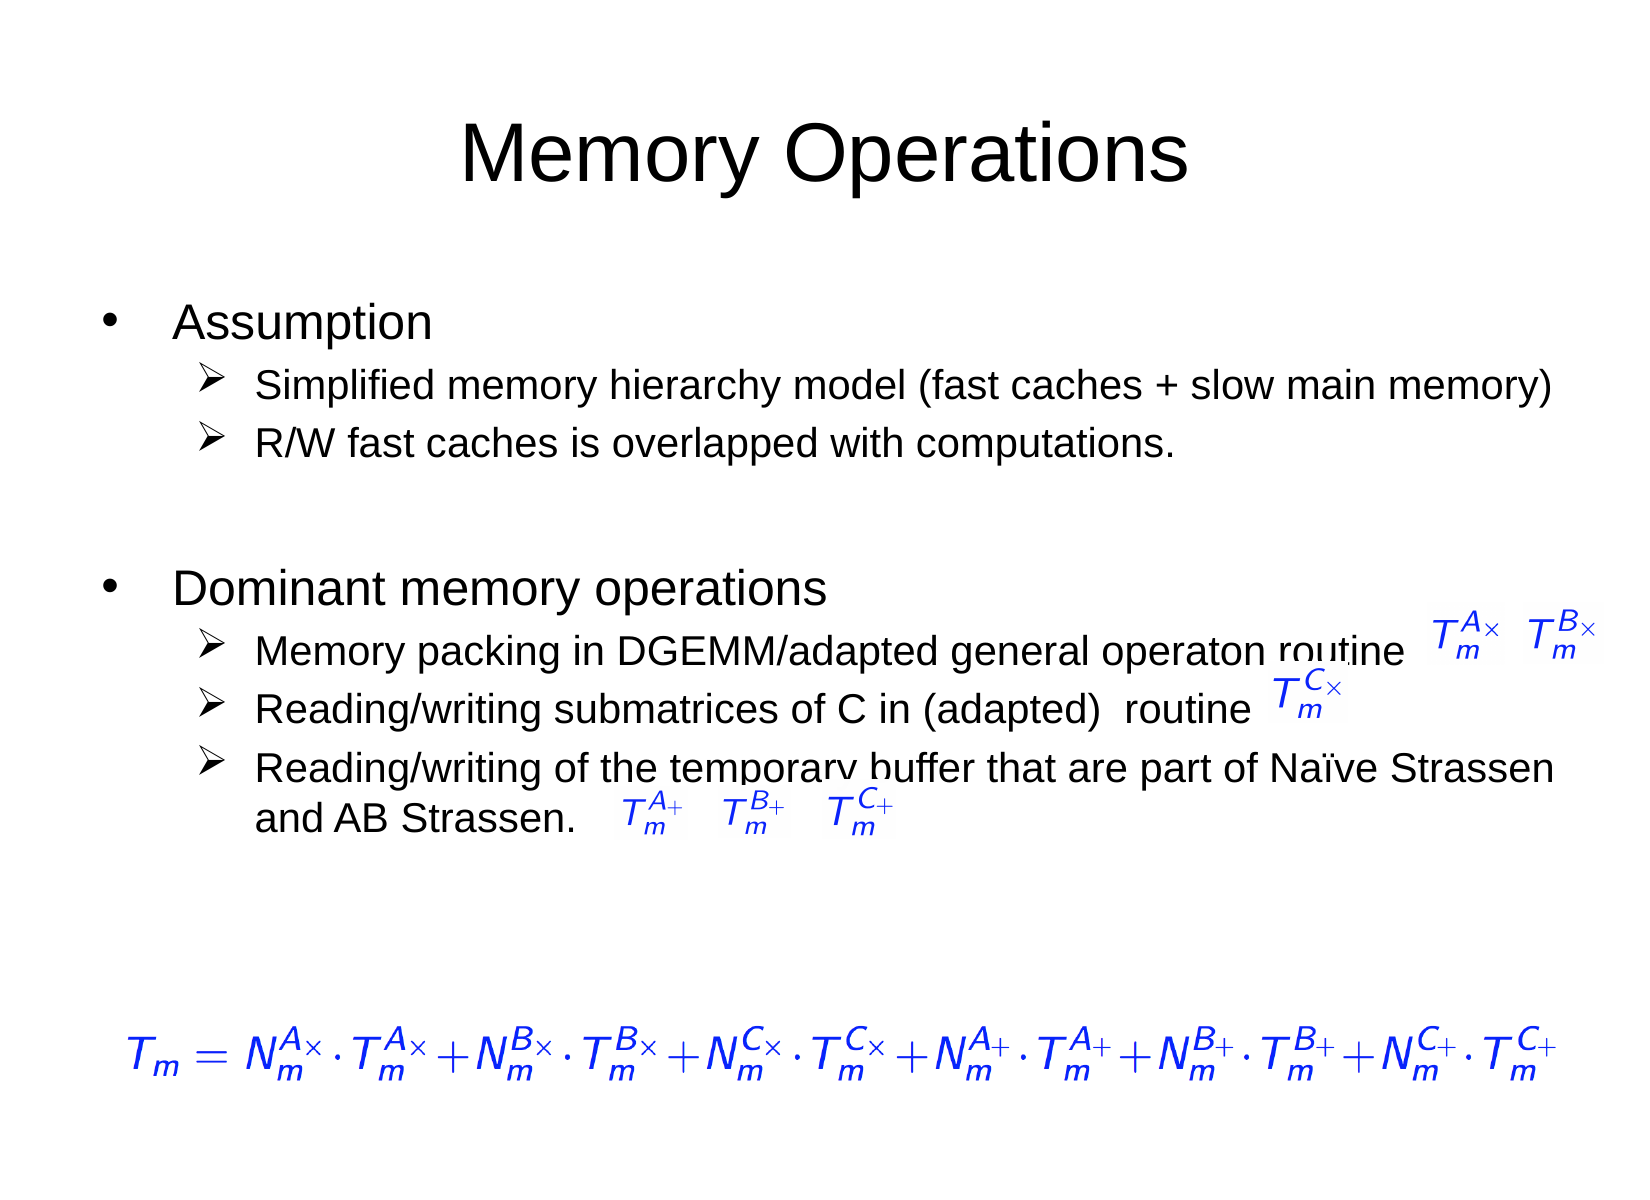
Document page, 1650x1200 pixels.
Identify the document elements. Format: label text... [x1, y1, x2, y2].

picture [821, 779, 896, 840]
picture [718, 784, 791, 839]
list Assumption Simplified memory hierarchy model (fast caches + slow main memory) R/W fast caches is overlapped with computations. Dominant memory operations Memory packing in DGEMM/adapted general operaton routine Reading/writing submatrices of C in (adapted) routine Reading/writing of the temporary buffer that are part of Naïve Strassen and AB Strassen. [82, 279, 1585, 1072]
picture [614, 786, 688, 840]
picture [1522, 602, 1604, 664]
picture [107, 1014, 1568, 1097]
picture [1268, 660, 1348, 724]
title Memory Operations [82, 48, 1568, 249]
picture [1426, 602, 1506, 666]
